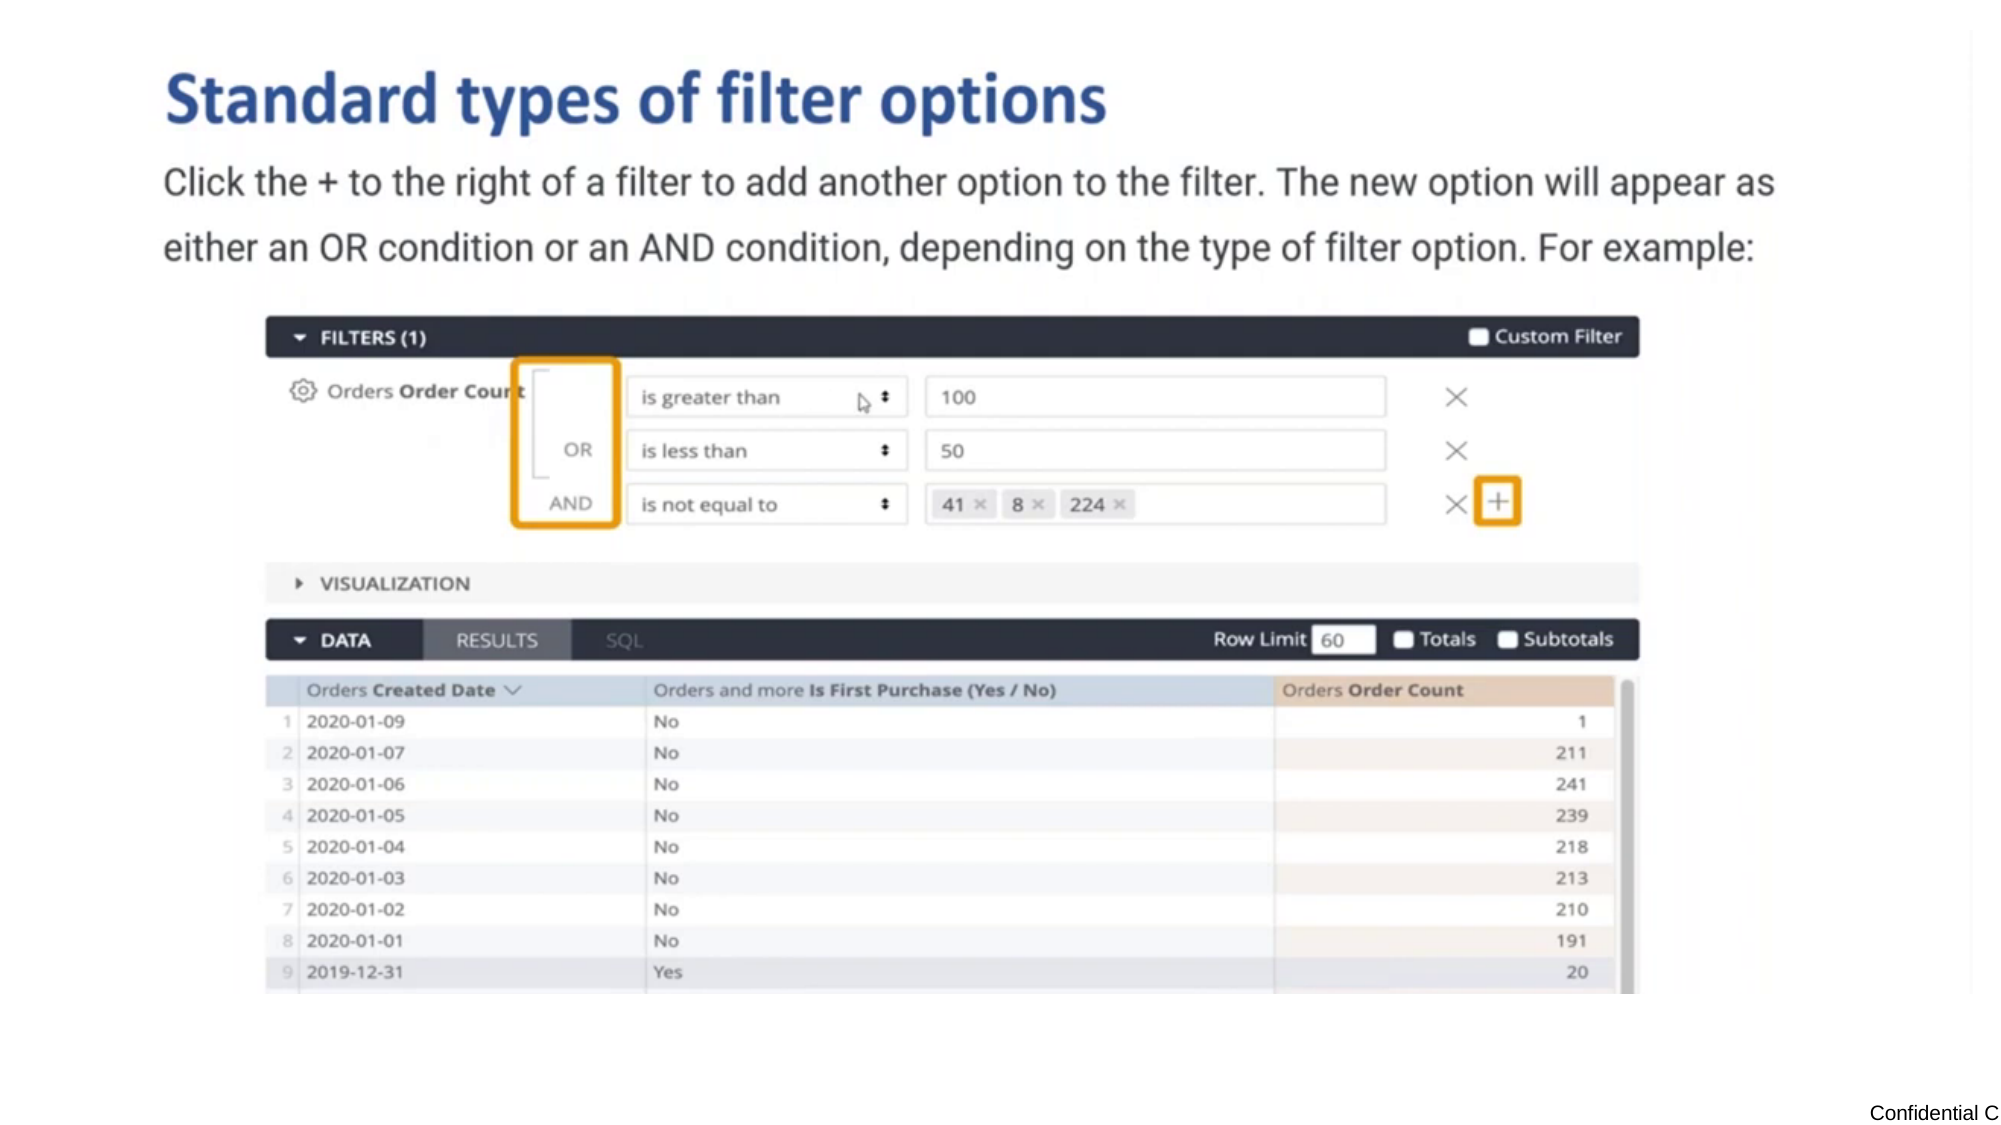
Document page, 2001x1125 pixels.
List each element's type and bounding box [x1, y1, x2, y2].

picture [27, 30, 1973, 994]
